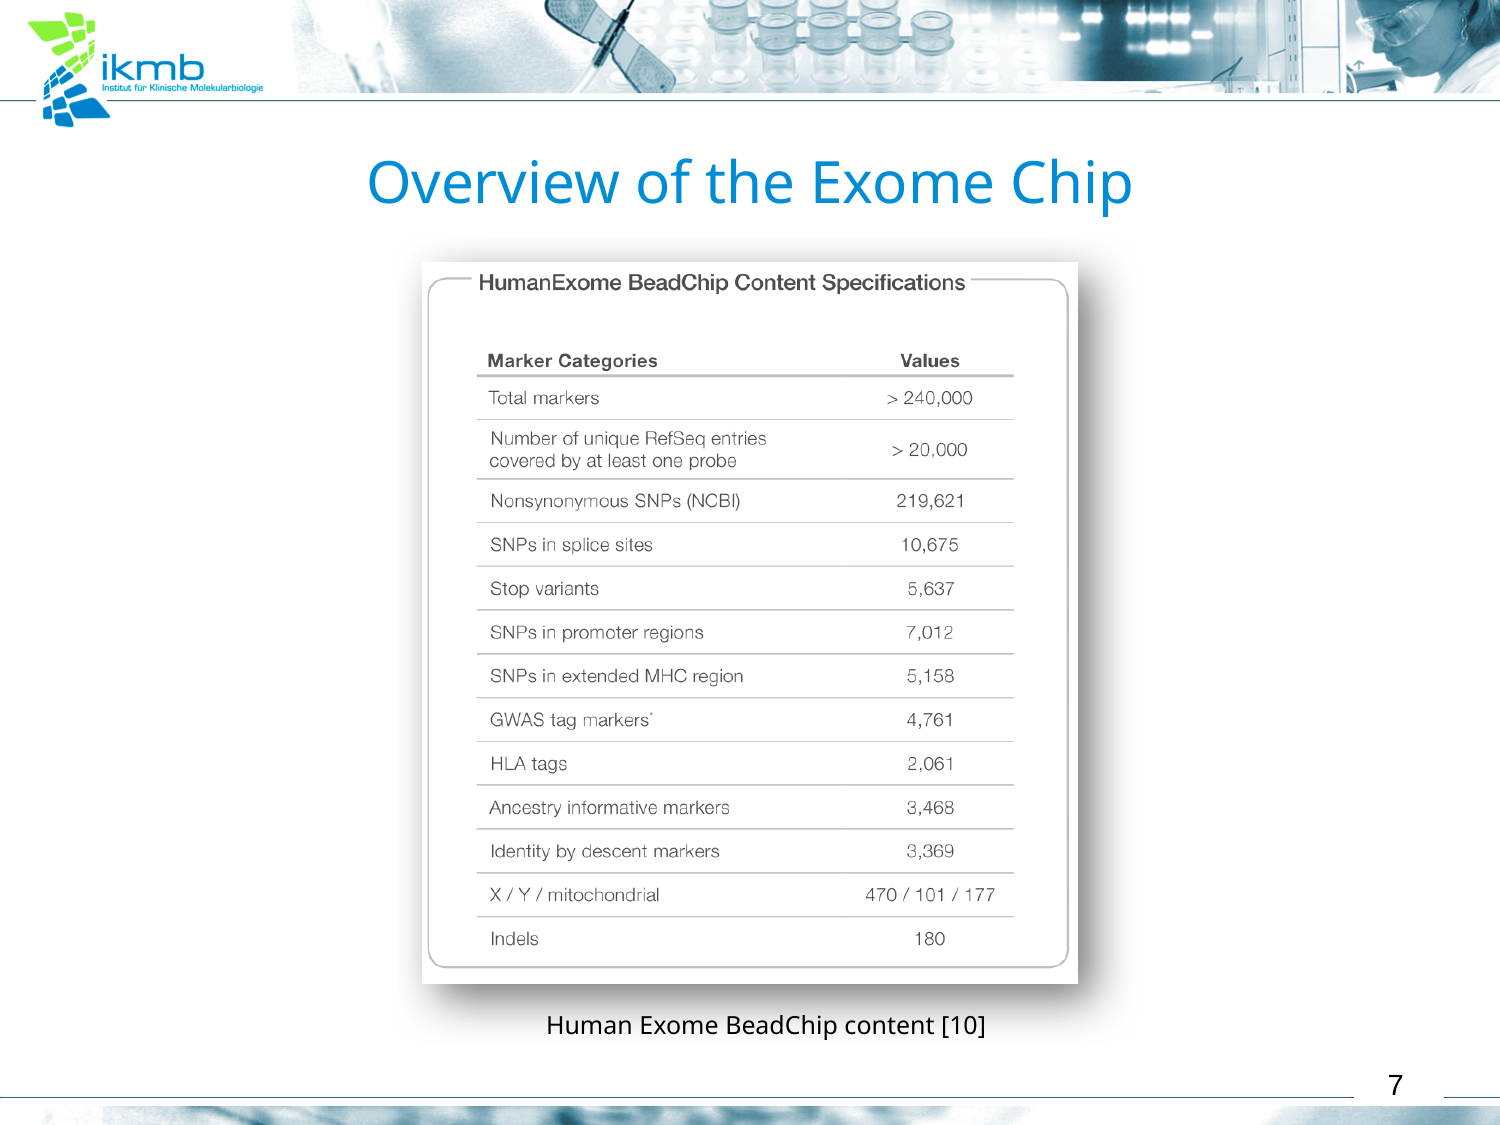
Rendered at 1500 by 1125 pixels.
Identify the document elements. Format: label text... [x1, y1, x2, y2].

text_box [421, 262, 1079, 1047]
picture [0, 225, 1500, 1125]
text_box Overview of the Exome Chip [0, 137, 1500, 225]
picture [0, 0, 1500, 137]
